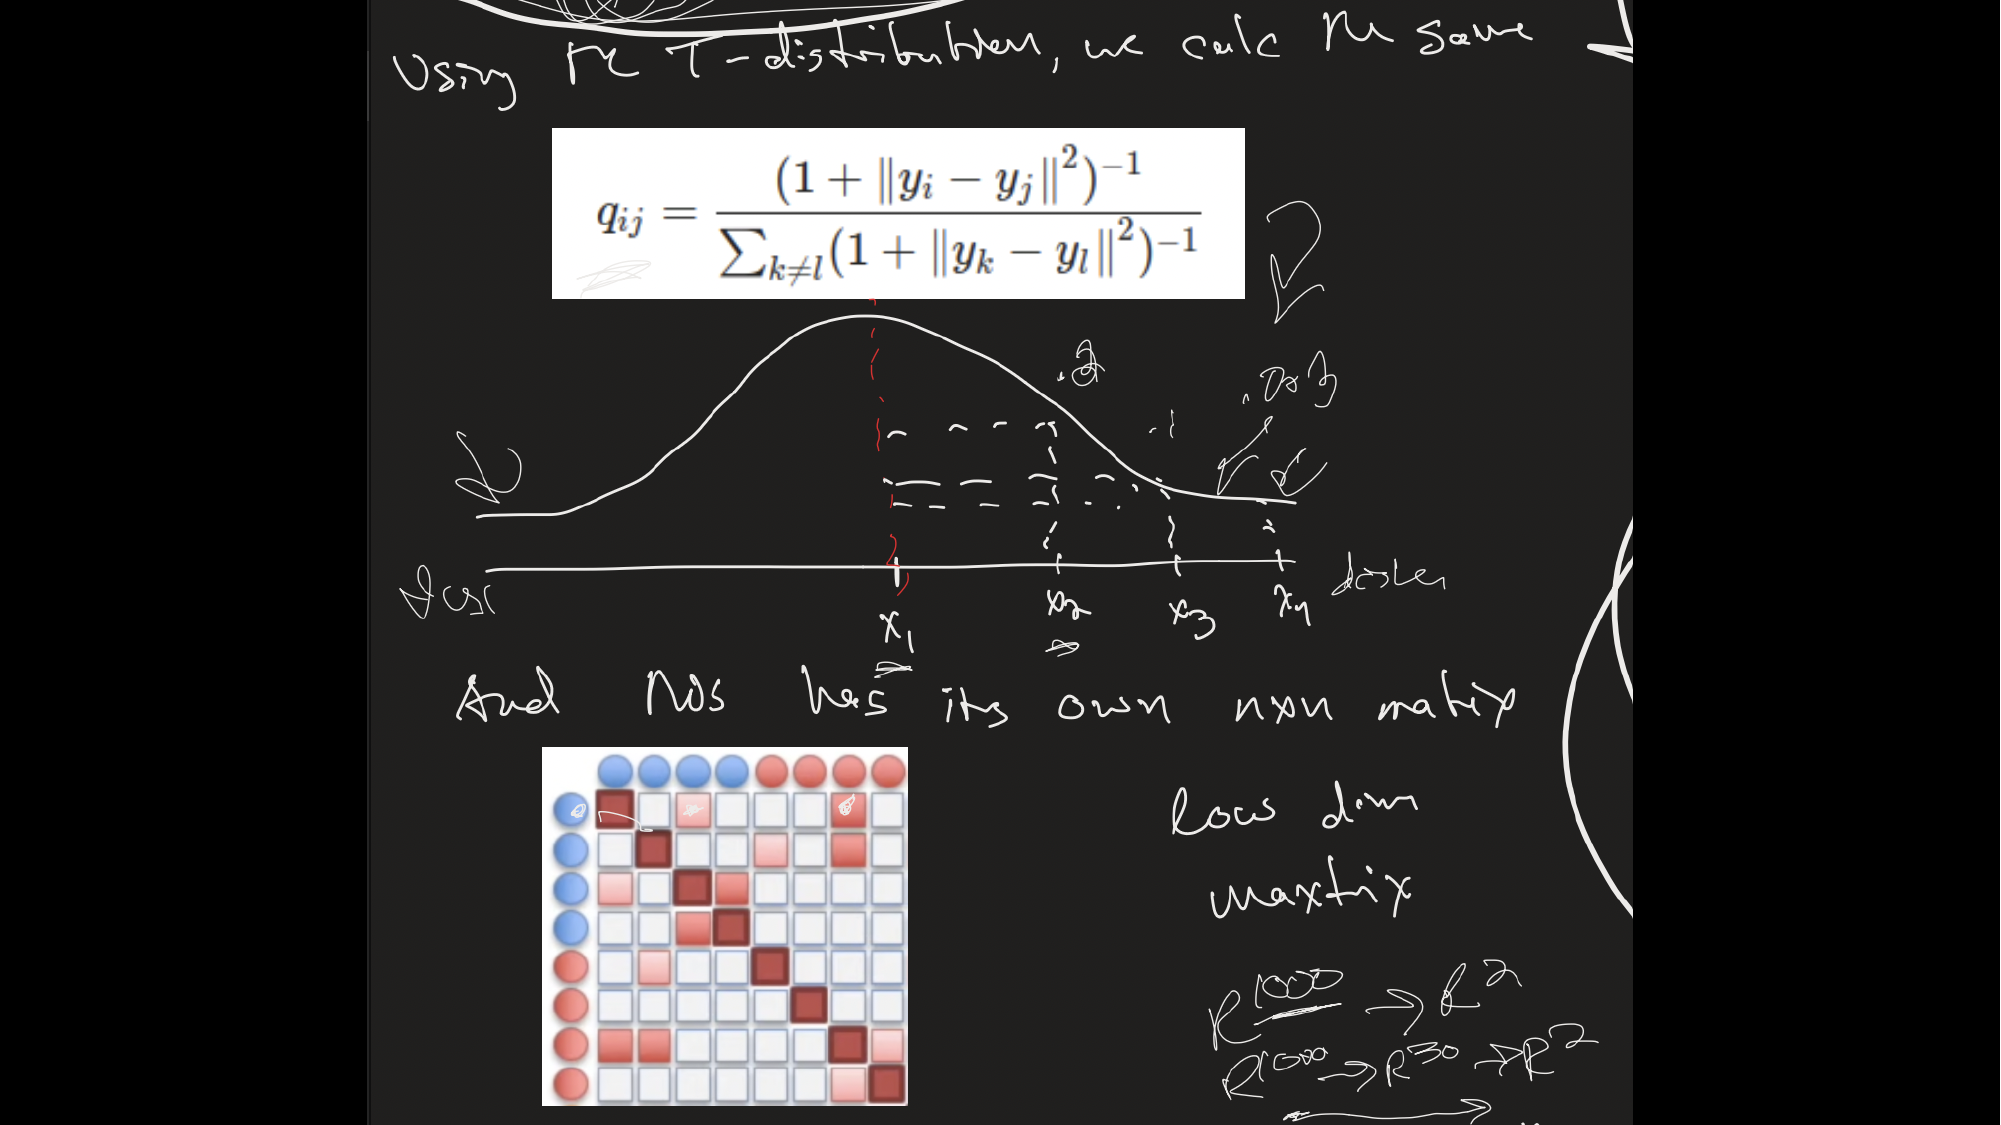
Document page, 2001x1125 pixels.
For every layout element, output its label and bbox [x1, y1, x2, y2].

picture [367, 0, 1633, 1125]
